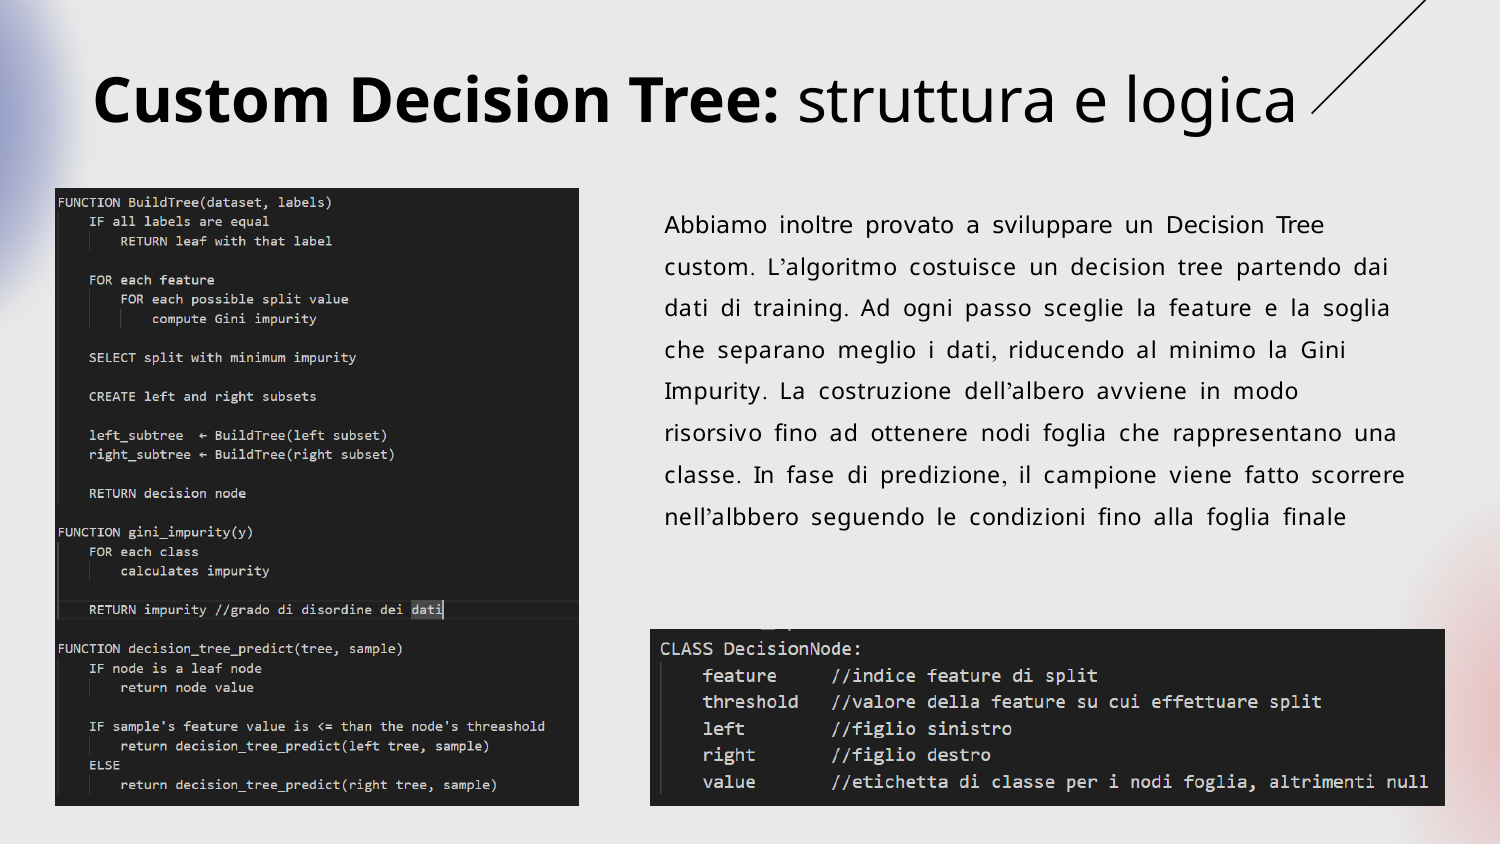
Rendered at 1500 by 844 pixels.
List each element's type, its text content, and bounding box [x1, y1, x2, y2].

picture [650, 449, 1500, 844]
picture [54, 188, 579, 806]
text_box Custom Decision Tree: struttura e logica [78, 52, 1422, 209]
text_box Abbiamo inoltre provato a sviluppare un Decision Tree custom. L’algoritmo costuisce un decision tree partendo dai dati di training. Ad ogni passo sceglie la feature e la soglia che separano meglio i dati, riducendo al minimo la Gini Impurity. La costruzione dell’albero avviene in modo risorsivo fino ad ottenere nodi foglia che rappresentano una classe. In fase di predizione, il campione viene fatto scorrere nell’albbero seguendo le condizioni fino alla foglia finale [649, 188, 1422, 542]
